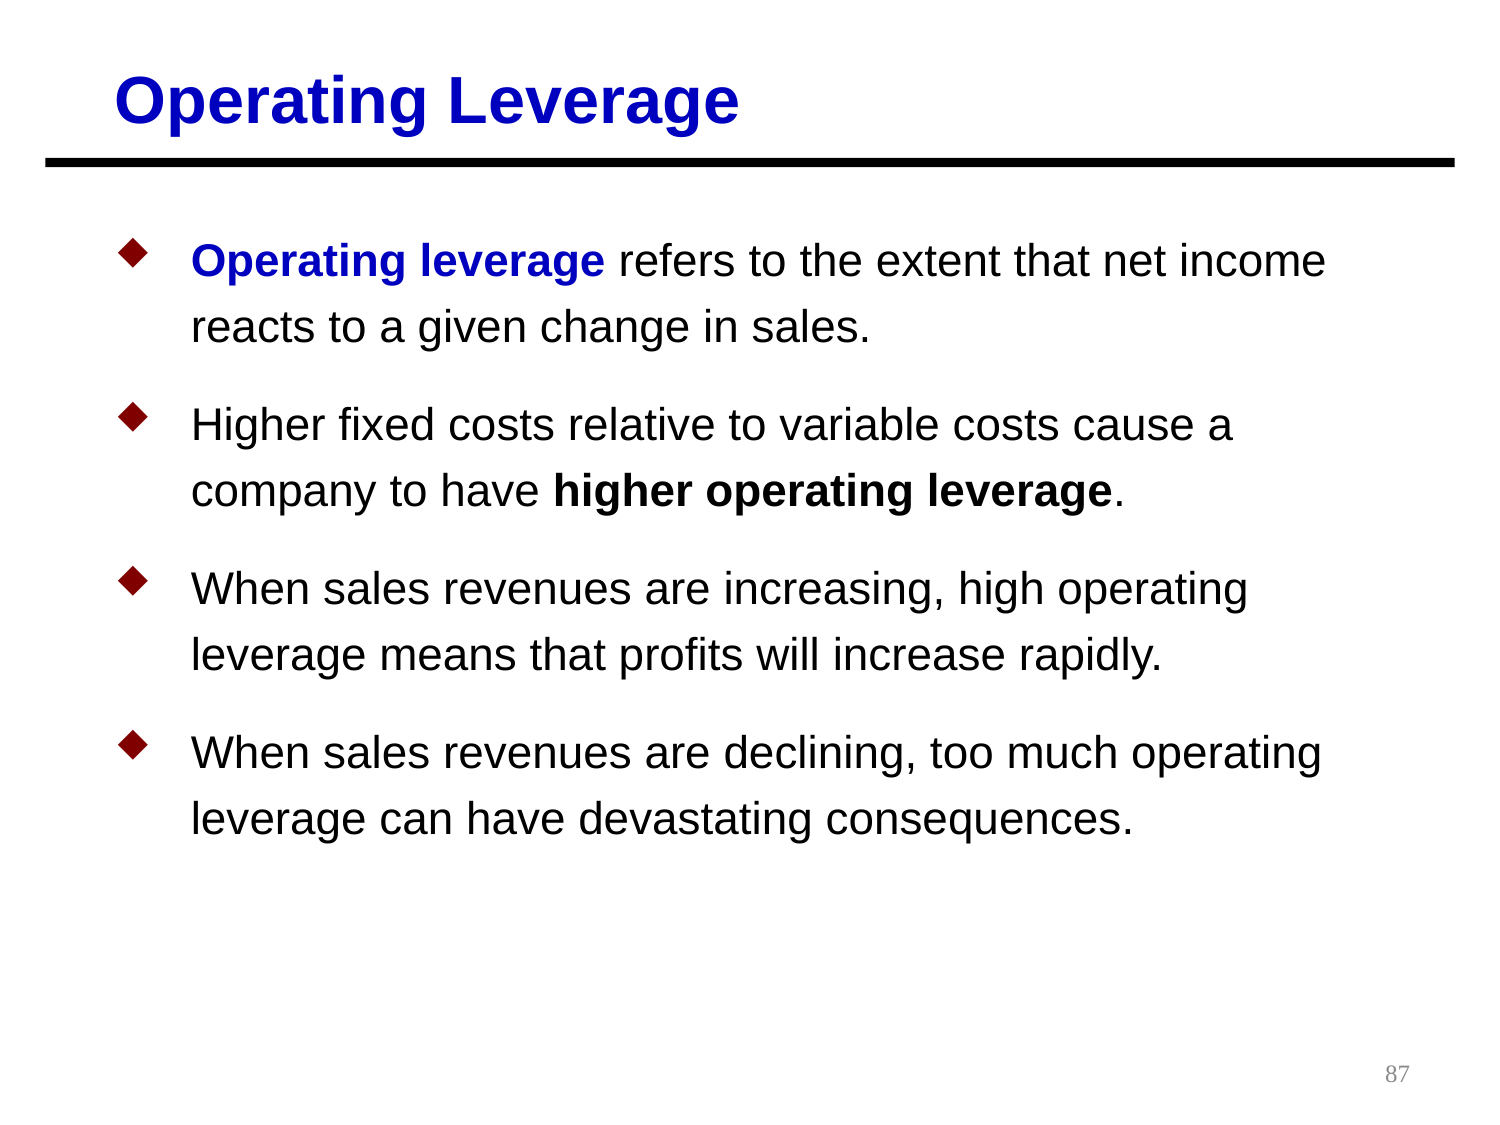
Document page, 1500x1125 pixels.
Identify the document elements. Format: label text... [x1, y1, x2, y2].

slide_number 87 [1074, 1042, 1425, 1103]
text_box Operating leverage refers to the extent that net income reacts to a given change in sales. Higher fixed costs relative to variable costs cause a company to have higher operating leverage. When sales revenues are increasing, high operating leverage means that profits will increase rapidly. When sales revenues are declining, too much operating leverage can have devastating consequences. [99, 212, 1363, 875]
text_box Operating Leverage [99, 50, 1463, 142]
